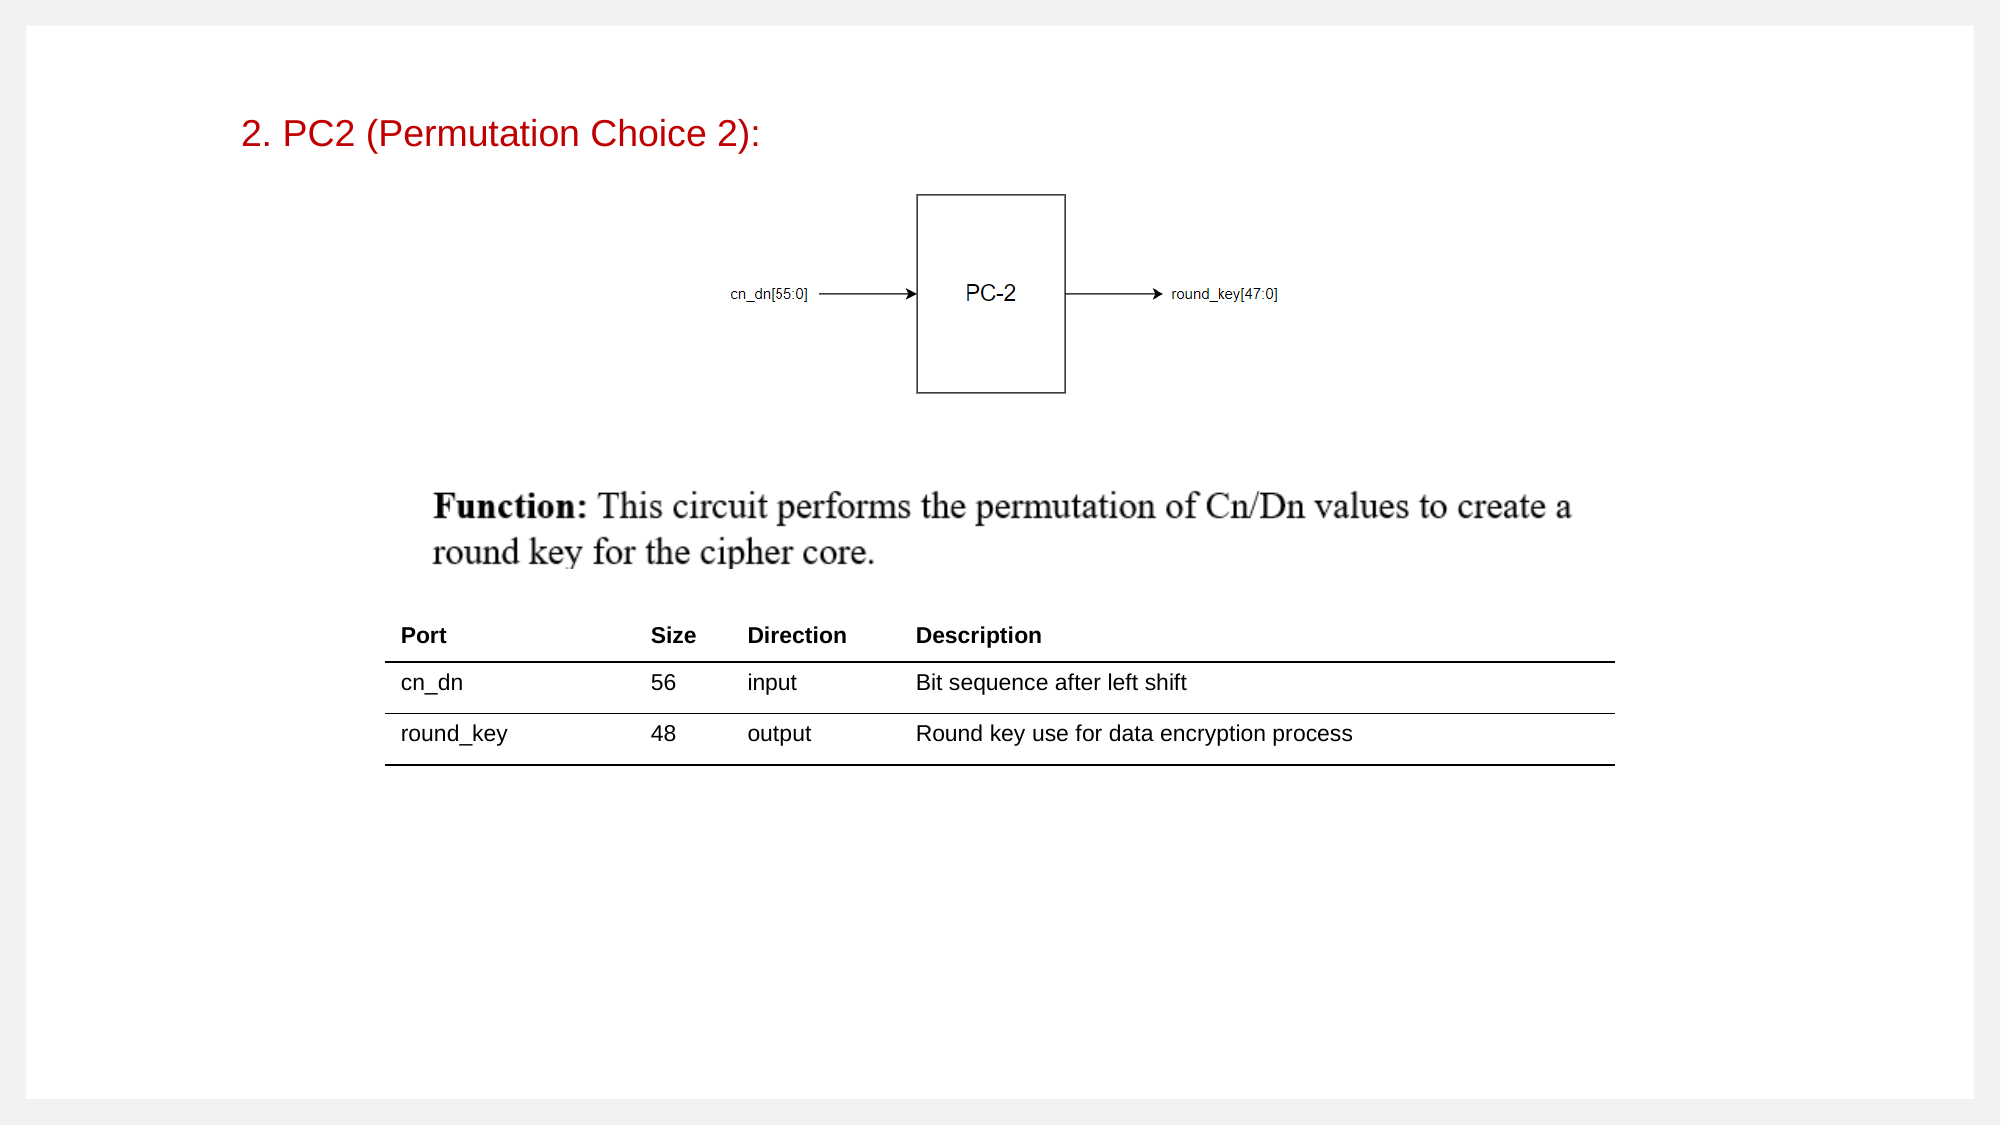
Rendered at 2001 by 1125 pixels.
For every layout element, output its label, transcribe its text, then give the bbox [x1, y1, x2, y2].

table_cell 56 [636, 663, 732, 713]
text_box 2. PC2 (Permutation Choice 2): [226, 101, 787, 162]
table_header Size [636, 616, 732, 661]
picture [422, 474, 1578, 569]
picture [715, 161, 1284, 428]
table_header Port [387, 616, 636, 661]
table_cell cn_dn [387, 663, 636, 713]
table_cell Bit sequence after left shift [901, 663, 1613, 713]
table_cell 48 [636, 714, 732, 764]
table_cell output [732, 714, 901, 764]
table_header Description [901, 616, 1613, 661]
table_cell Round key use for data encryption process [901, 714, 1613, 764]
table_cell input [732, 663, 901, 713]
table_header Direction [732, 616, 901, 661]
table_cell round_key [387, 714, 636, 764]
